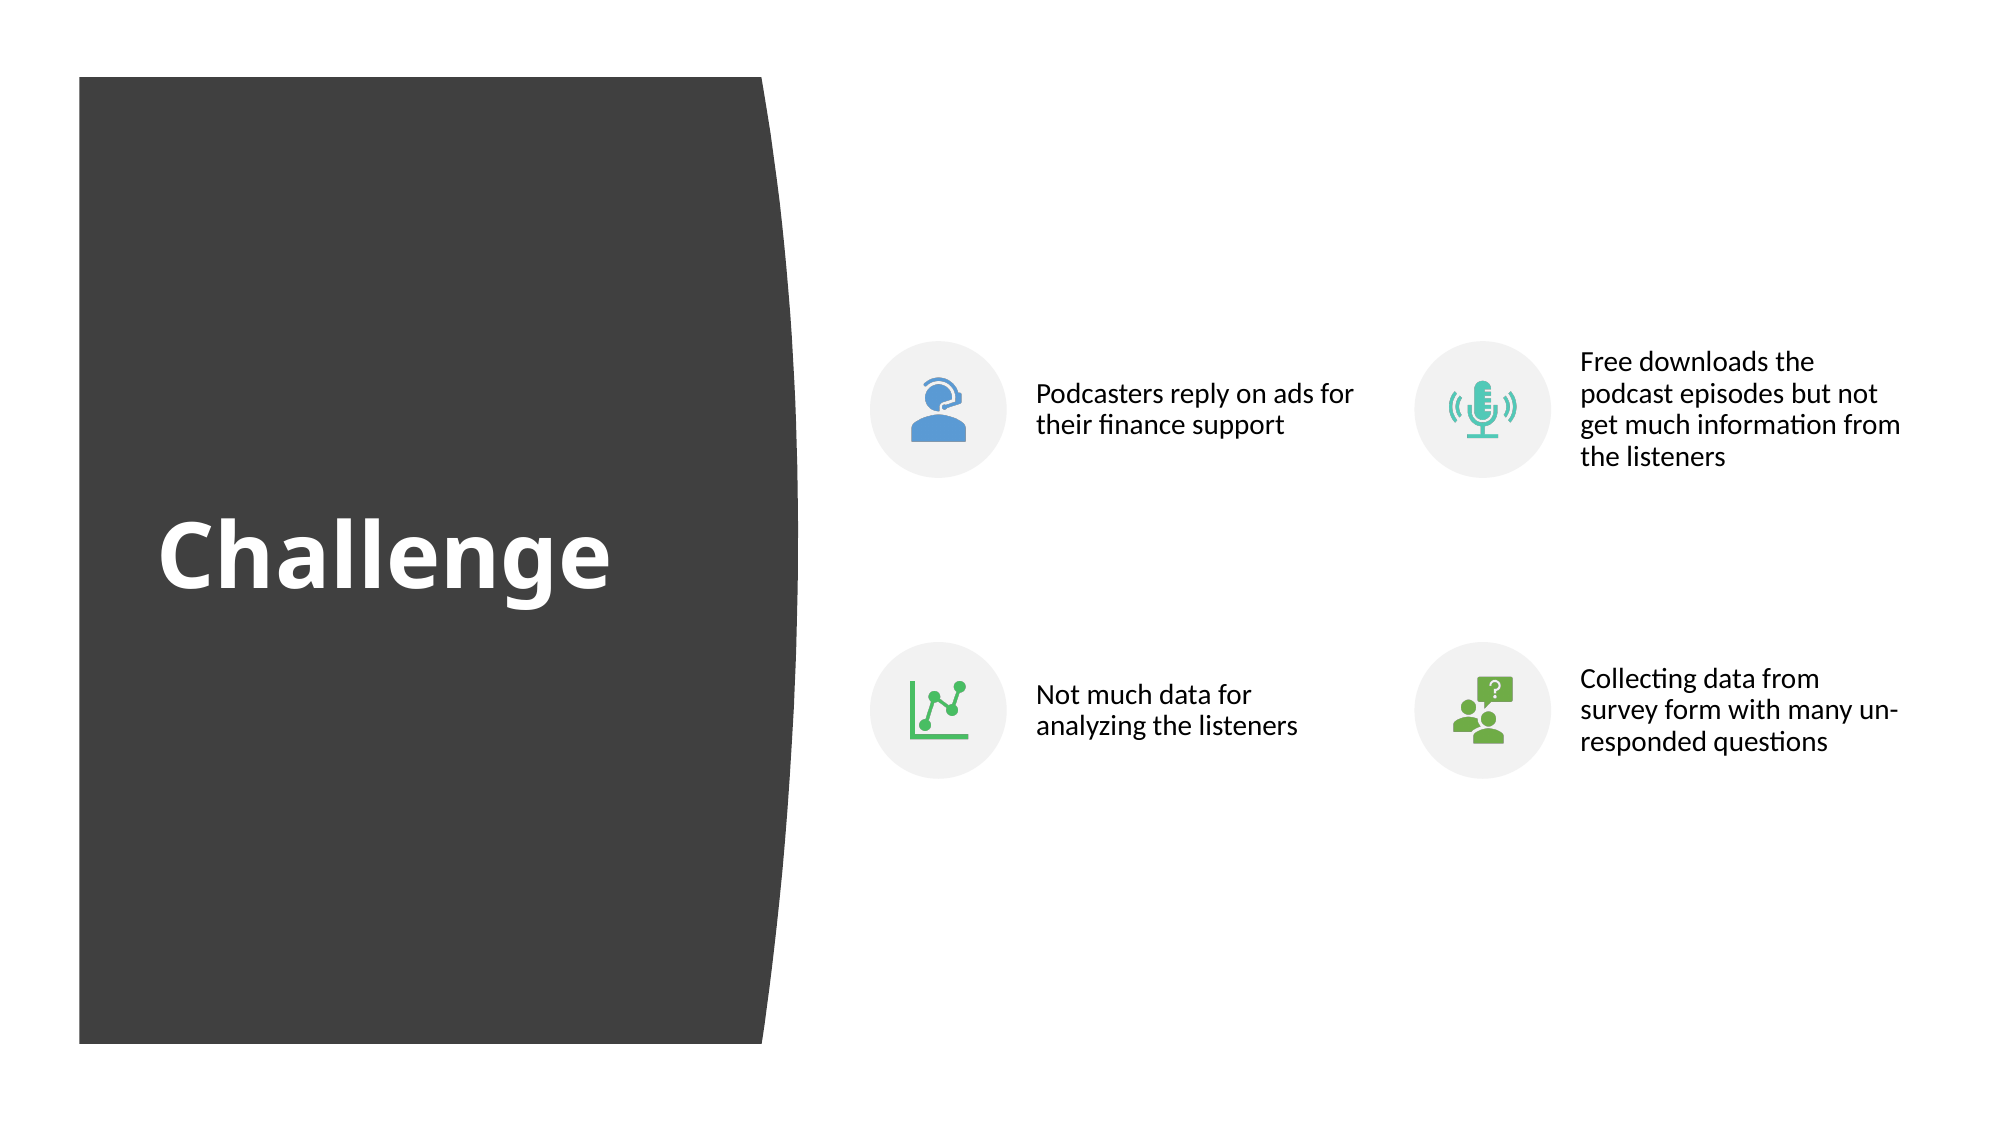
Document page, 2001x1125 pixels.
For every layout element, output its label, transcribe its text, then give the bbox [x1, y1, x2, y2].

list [852, 77, 1921, 1043]
title Challenge [141, 166, 702, 953]
text_box [78, 76, 800, 1045]
